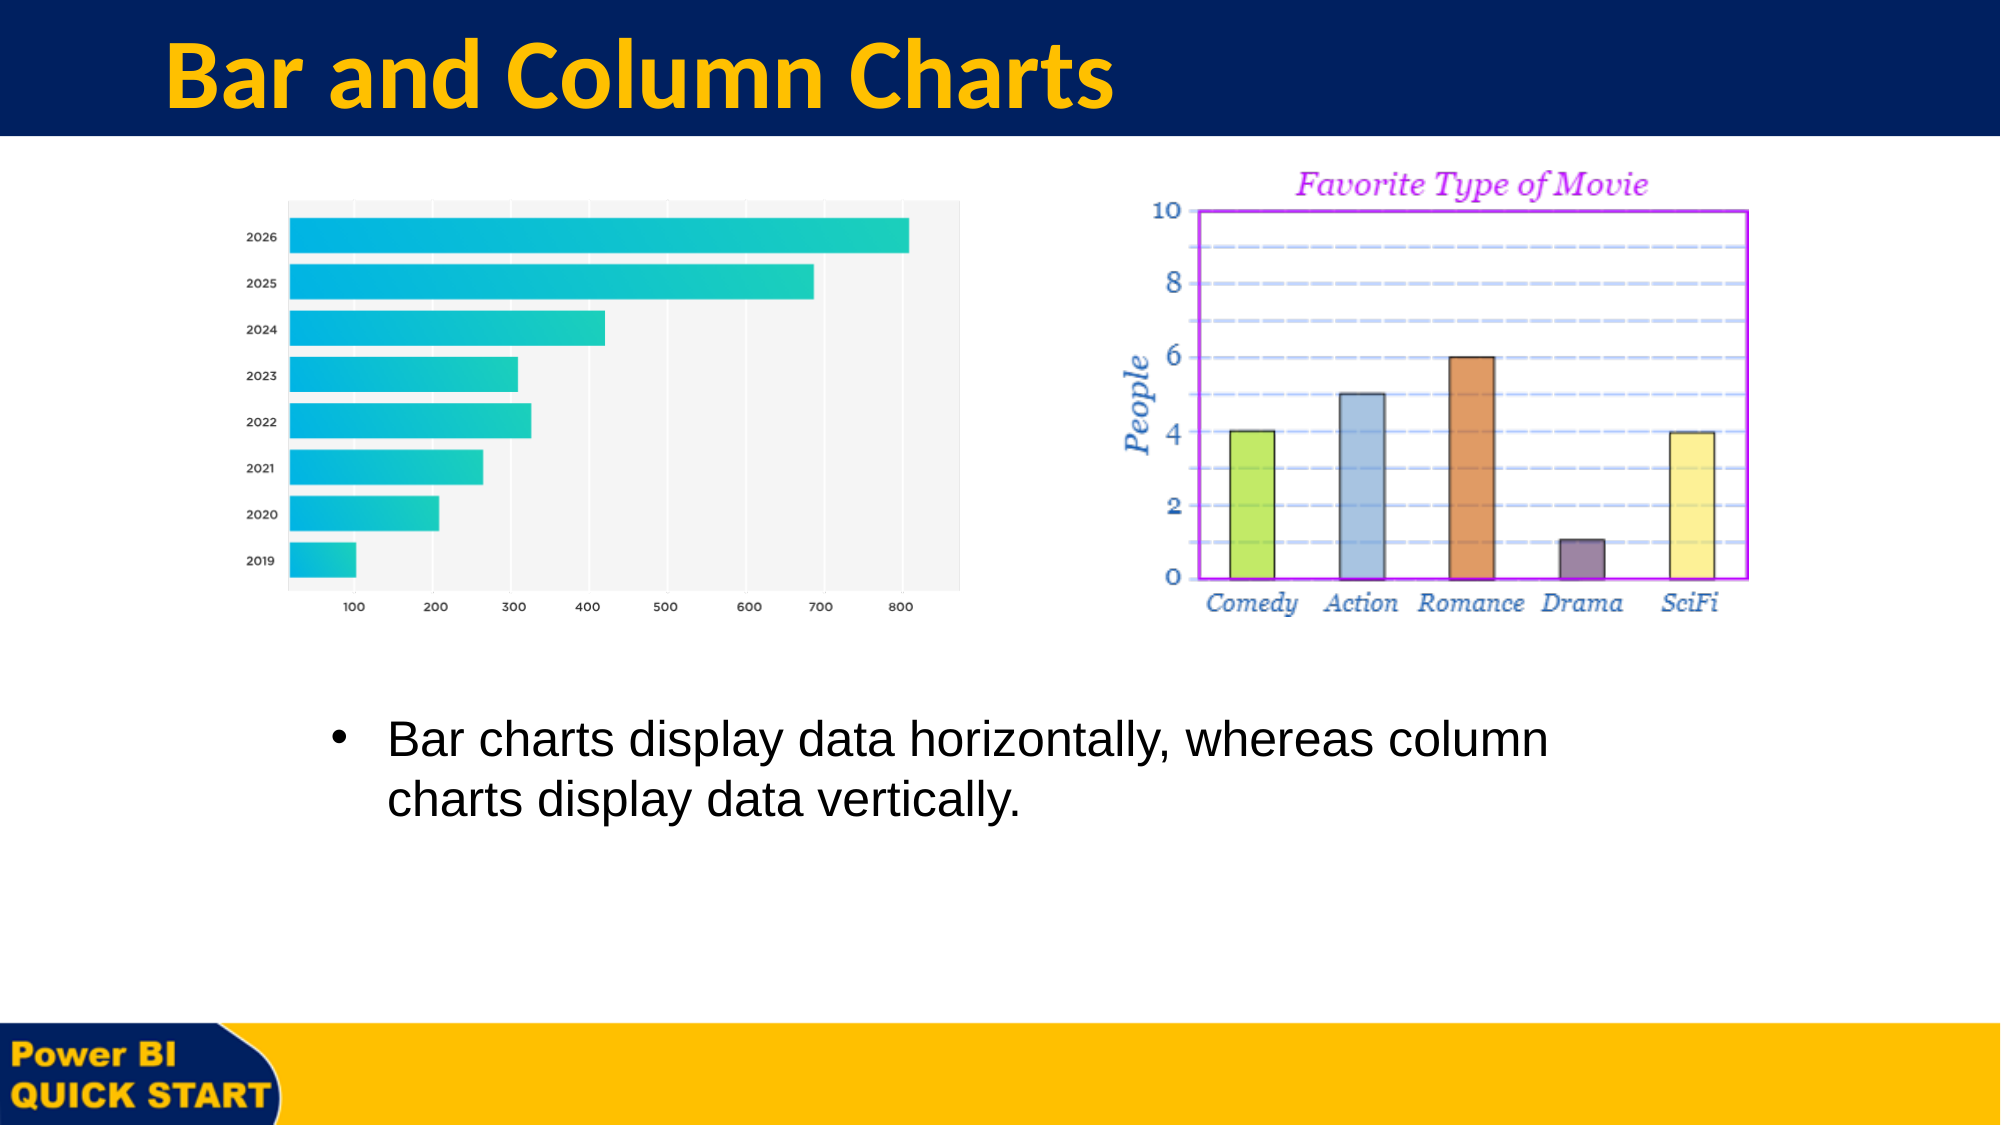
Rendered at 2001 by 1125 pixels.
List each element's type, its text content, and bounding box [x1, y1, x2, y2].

picture [0, 0, 2001, 1125]
text_box Bar and Column Charts [0, 0, 2000, 137]
text_box Bar charts display data horizontally, whereas column charts display data vertically. [315, 698, 1684, 834]
